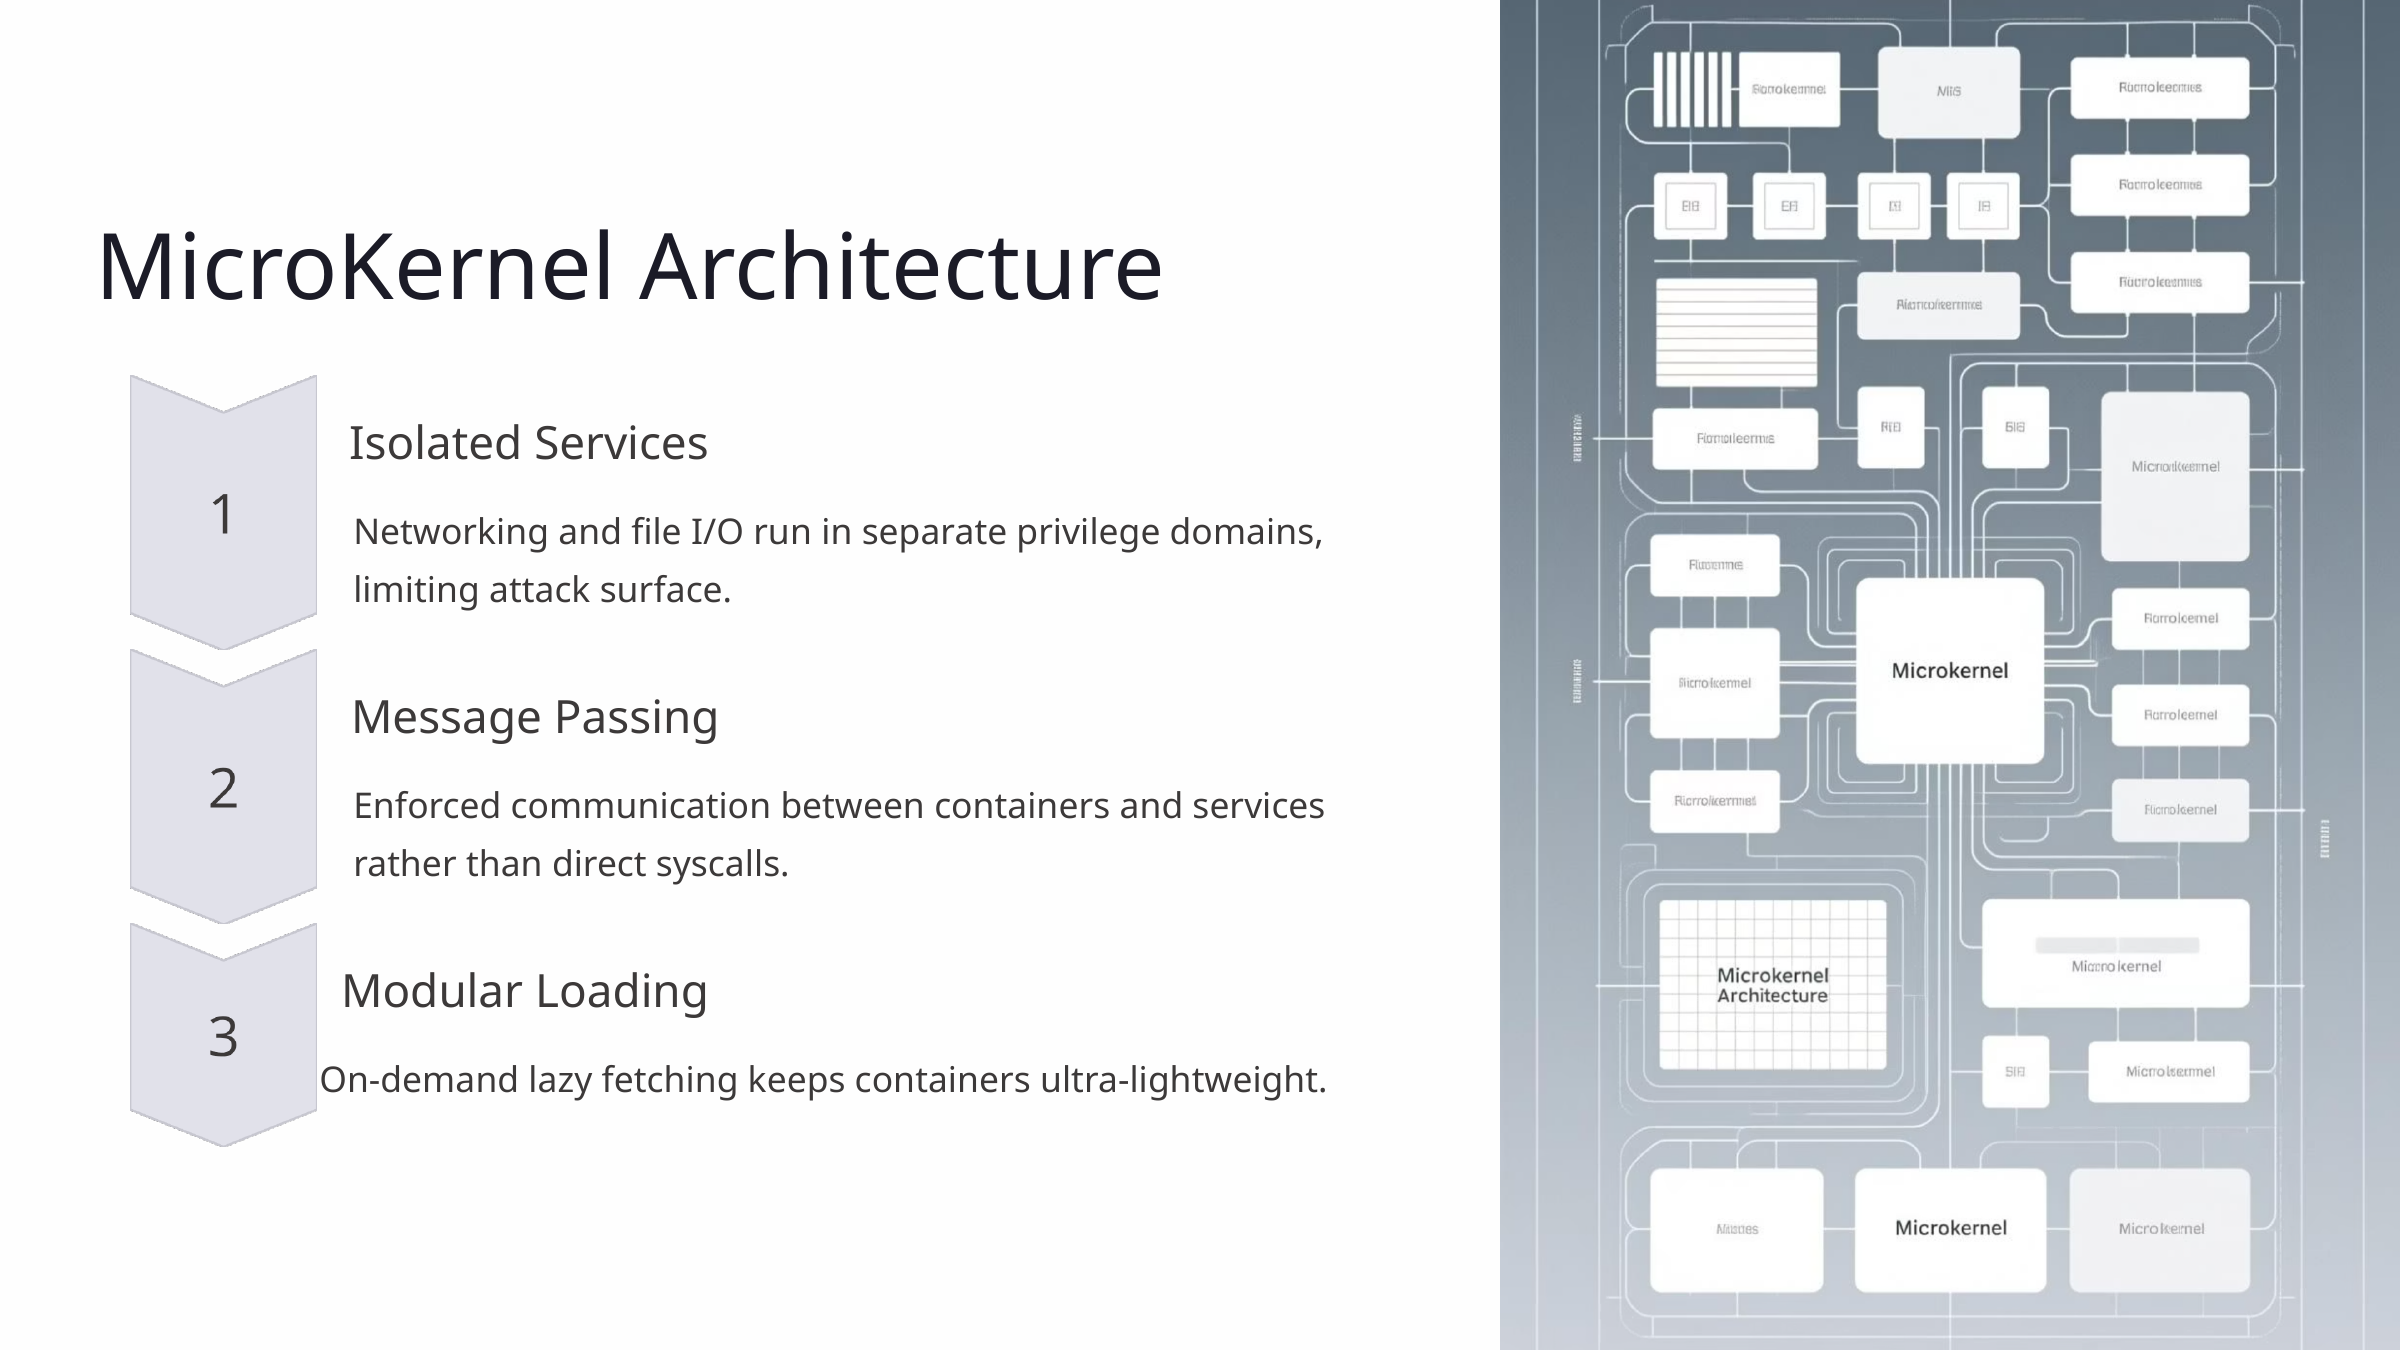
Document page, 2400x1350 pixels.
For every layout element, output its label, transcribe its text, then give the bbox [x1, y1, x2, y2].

text_box Modular Loading [341, 960, 710, 1017]
text_box Enforced communication between containers and services rather than direct syscalls. [353, 767, 1370, 884]
picture [1499, 0, 2400, 1350]
text_box Message Passing [350, 686, 720, 743]
text_box MicroKernel Architecture [95, 203, 1166, 318]
text_box Isolated Services [349, 412, 709, 469]
text_box On-demand lazy fetching keeps containers ultra-lightweight. [319, 1040, 1329, 1100]
text_box Networking and file I/O run in separate privilege domains, limiting attack surface. [353, 493, 1370, 610]
picture [129, 375, 317, 1147]
